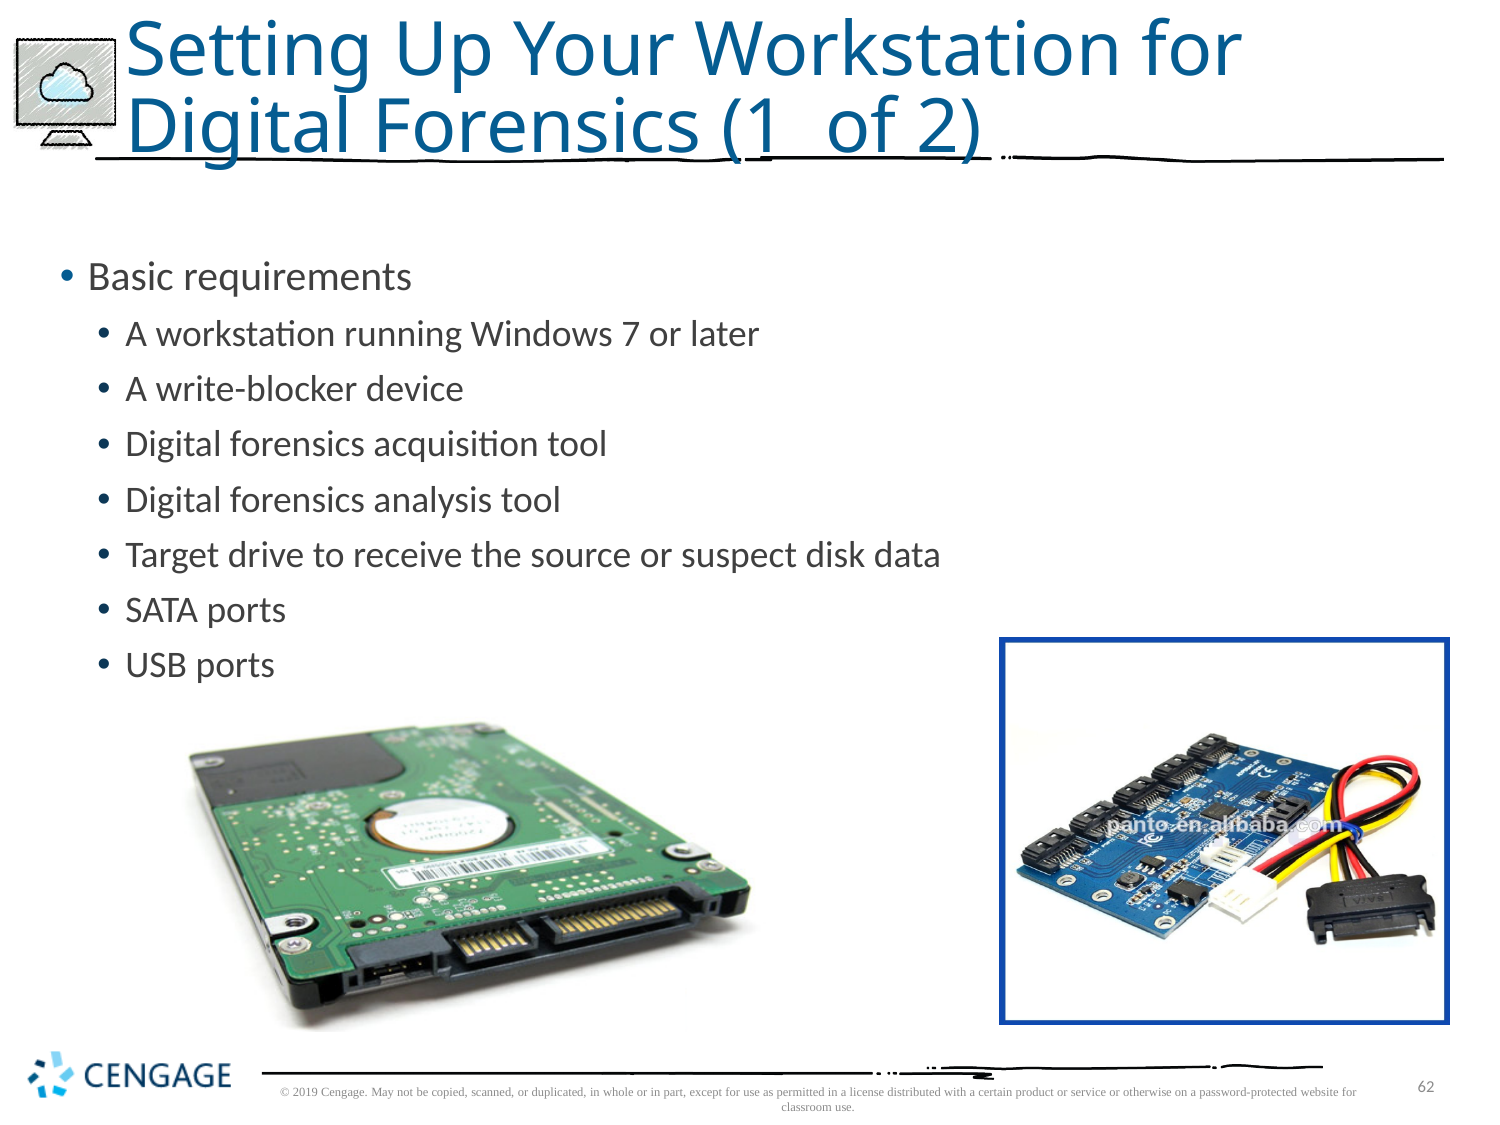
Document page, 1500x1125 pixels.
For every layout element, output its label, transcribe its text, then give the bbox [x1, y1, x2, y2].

picture [7, 1037, 244, 1111]
picture [12, 36, 117, 151]
picture [999, 637, 1451, 1026]
picture [261, 1064, 1323, 1079]
list Basic requirements A workstation running Windows 7 or later A write-blocker device Digital forensics acquisition tool Digital forensics analysis tool Target drive to receive the source or suspect disk data SATA ports USB ports [59, 252, 1441, 691]
picture [95, 155, 125, 163]
picture [124, 699, 813, 1032]
title Setting Up Your Workstation for Digital Forensics (1 of 2) [125, 13, 1442, 169]
footer © 2019 Cengage. May not be copied, scanned, or duplicated, in whole or in part, except for use as permitted in a license distributed with a certain product or service or otherwise on a password-protected website for classroom use. [261, 1079, 1375, 1120]
